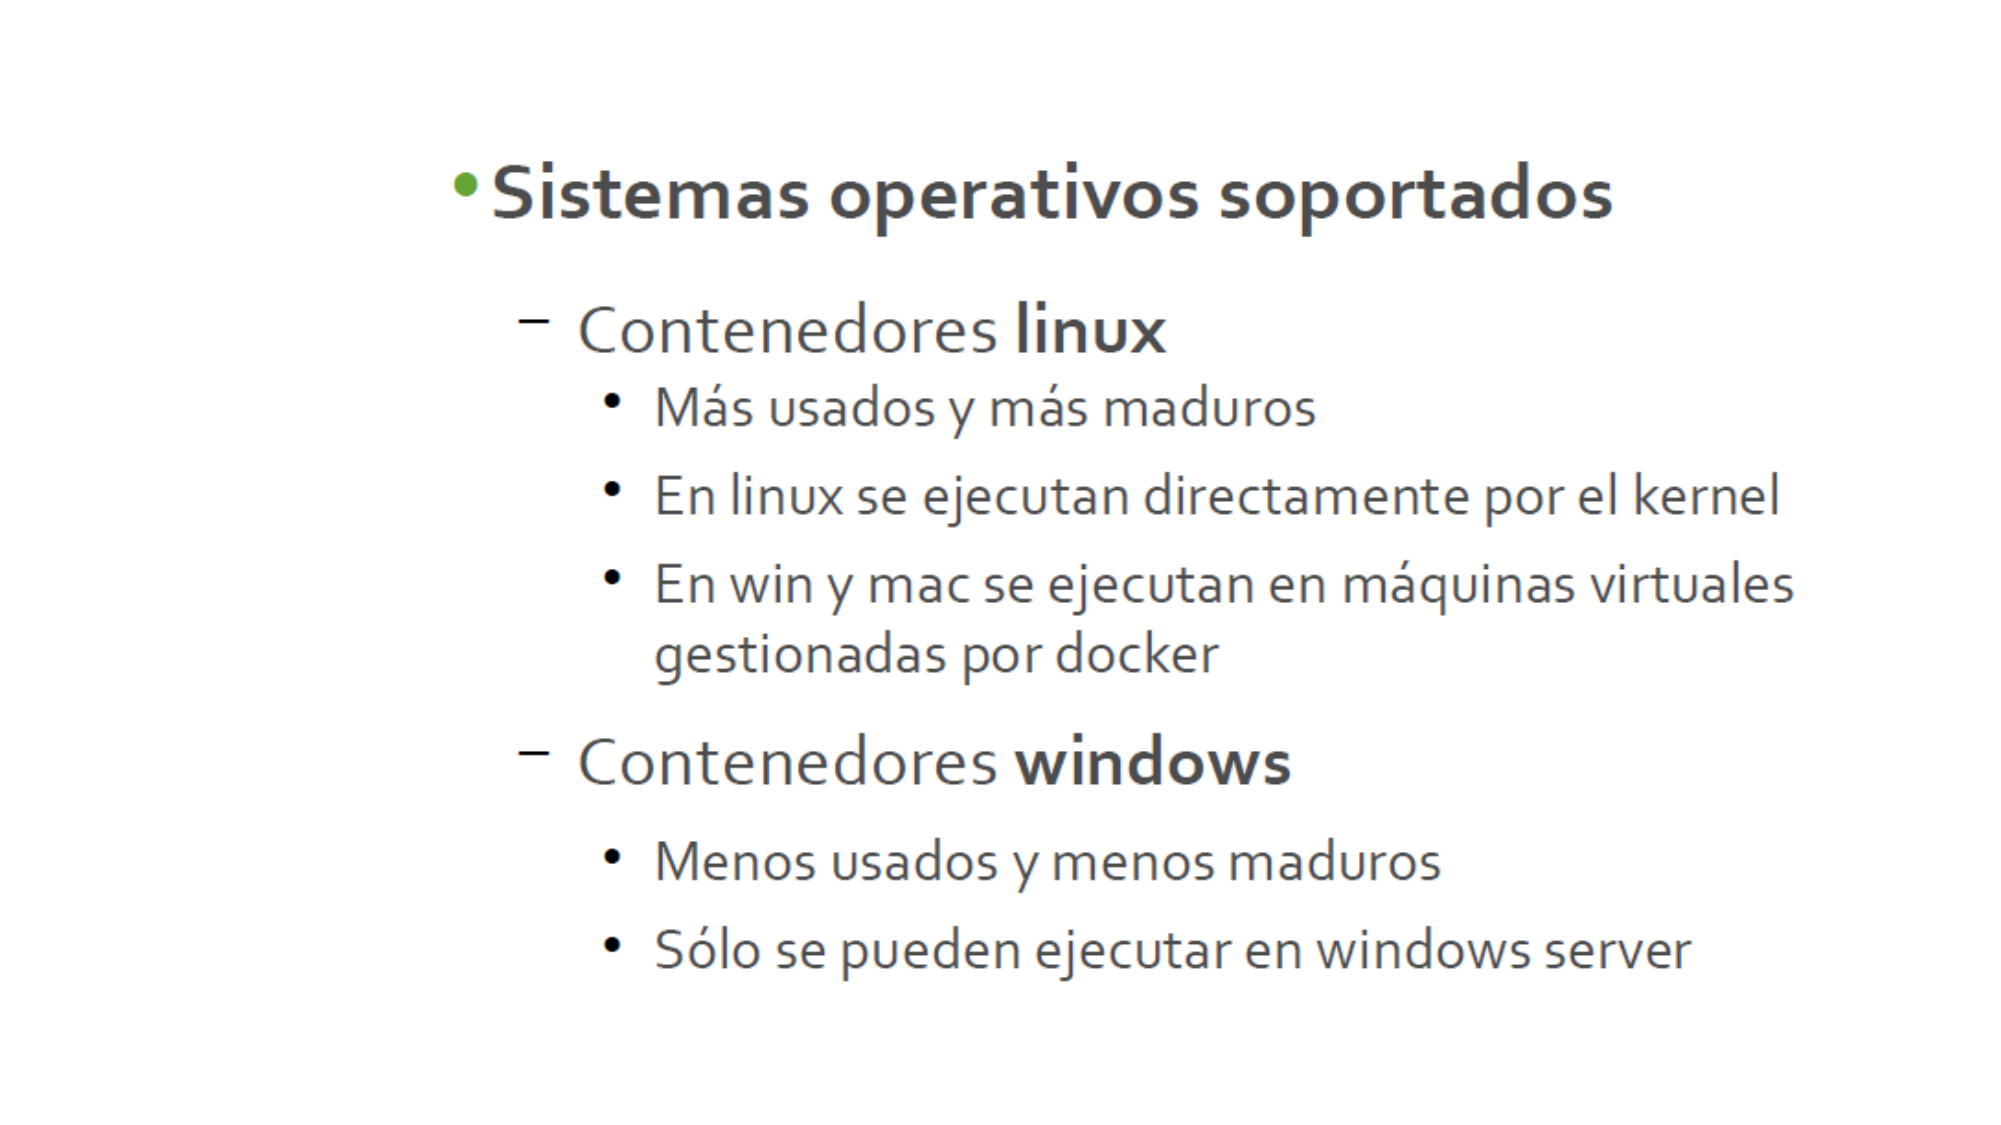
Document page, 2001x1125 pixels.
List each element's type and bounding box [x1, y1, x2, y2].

list [389, 113, 1895, 1011]
